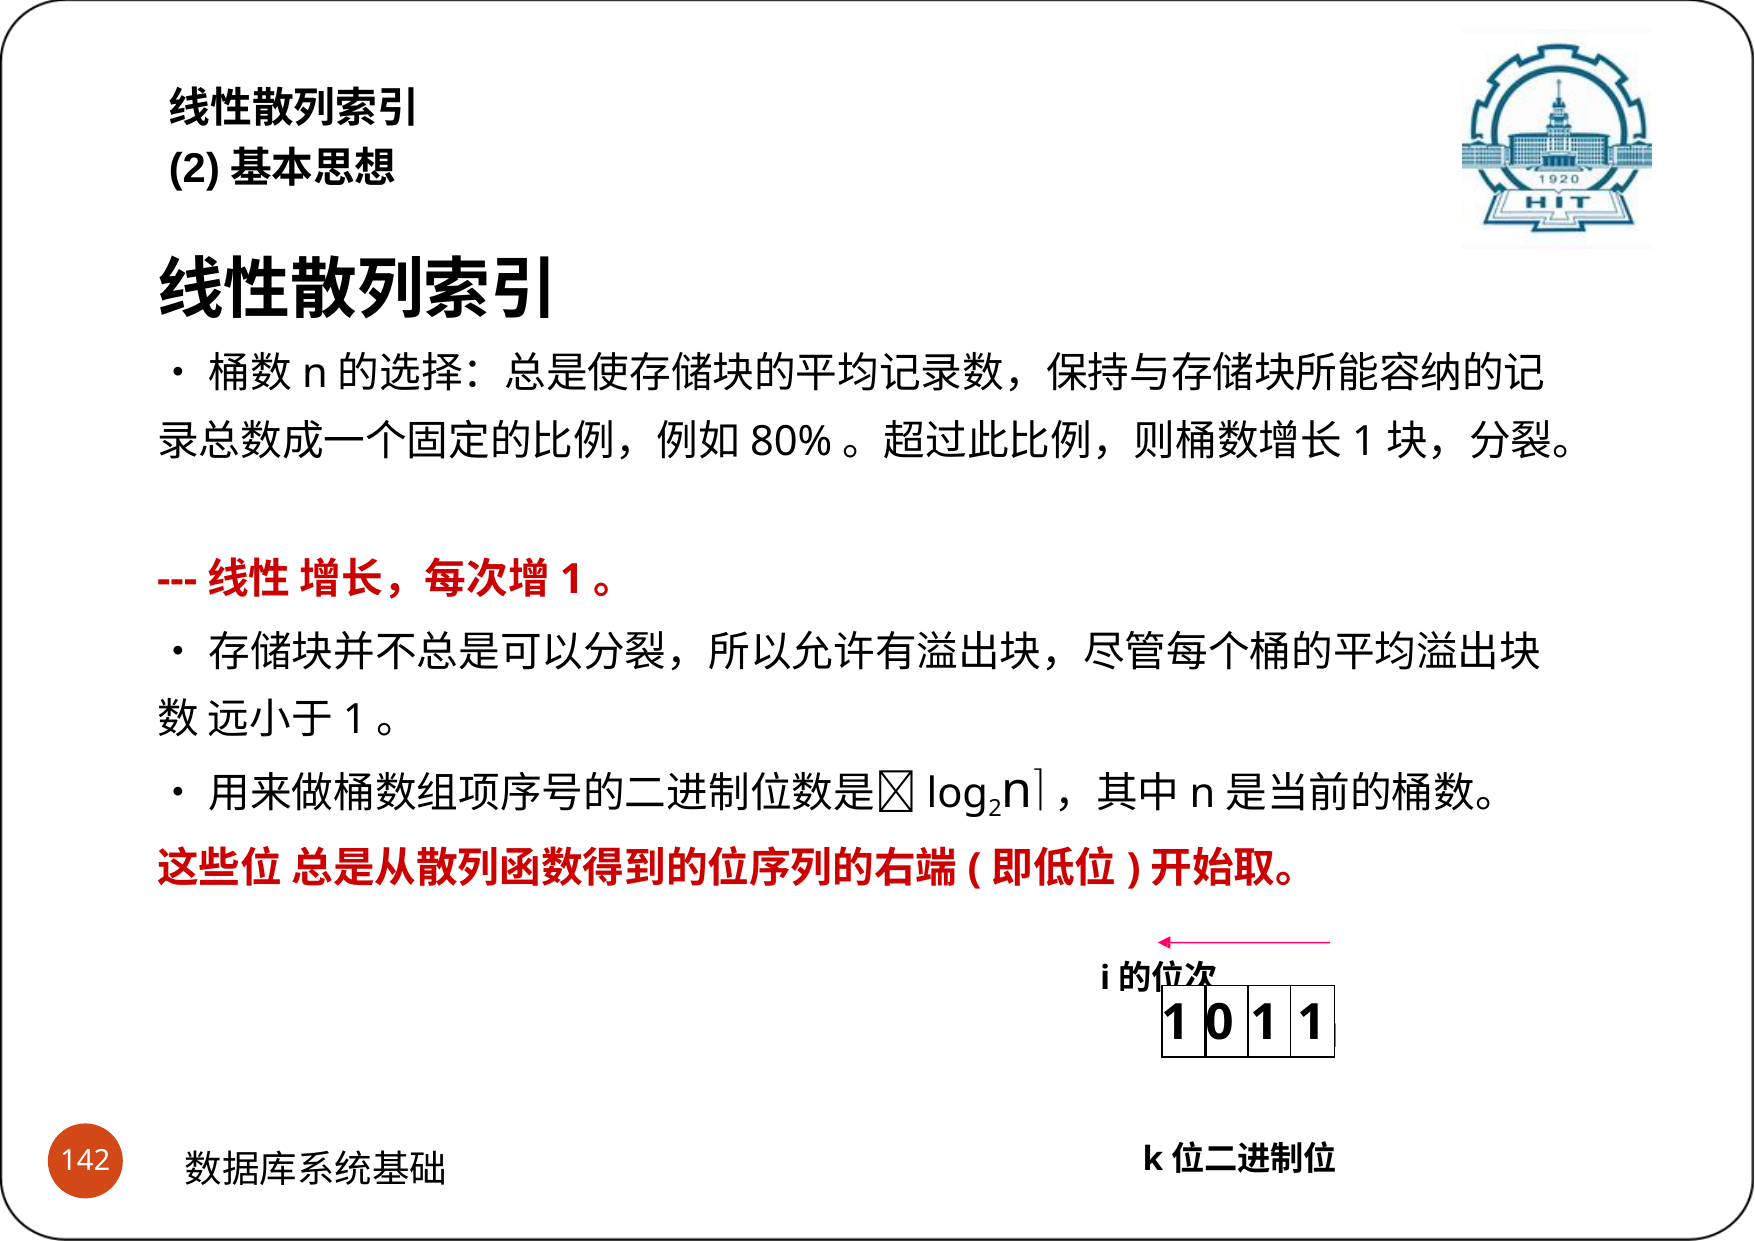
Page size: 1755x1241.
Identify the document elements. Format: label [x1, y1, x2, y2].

table_header [1291, 986, 1334, 1056]
picture [0, 0, 1755, 1241]
table_header [1249, 986, 1290, 1056]
table_header [1163, 986, 1204, 1056]
text_box [154, 245, 1579, 1177]
text_box [168, 81, 483, 192]
table_header [1207, 986, 1247, 1056]
